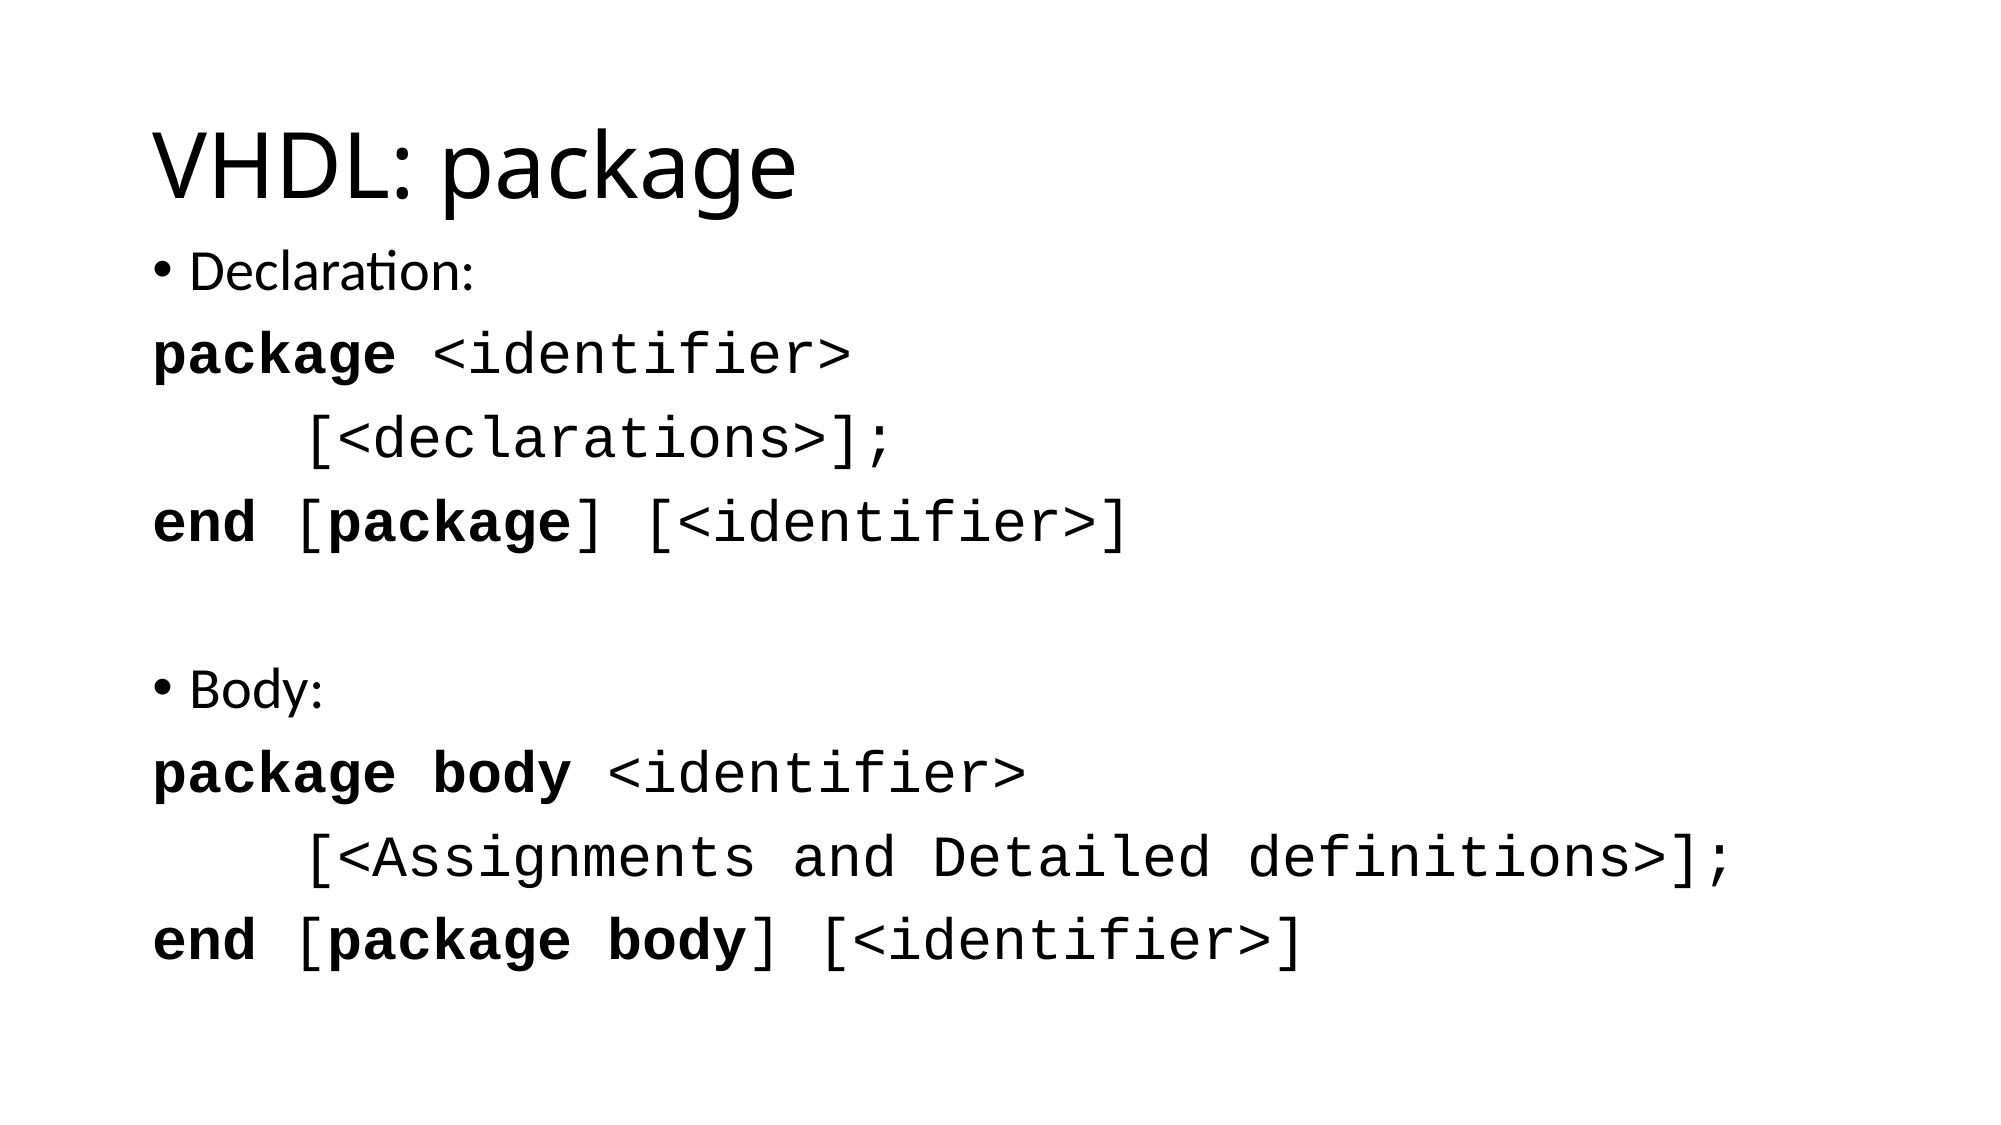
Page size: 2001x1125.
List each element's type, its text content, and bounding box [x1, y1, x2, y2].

list Declaration: package <identifier> [<declarations>]; end [package] [<identifier>] Body: package body <identifier> [<Assignments and Detailed definitions>]; end [package body] [<identifier>] [137, 232, 1863, 1014]
title VHDL: package [137, 59, 1863, 232]
